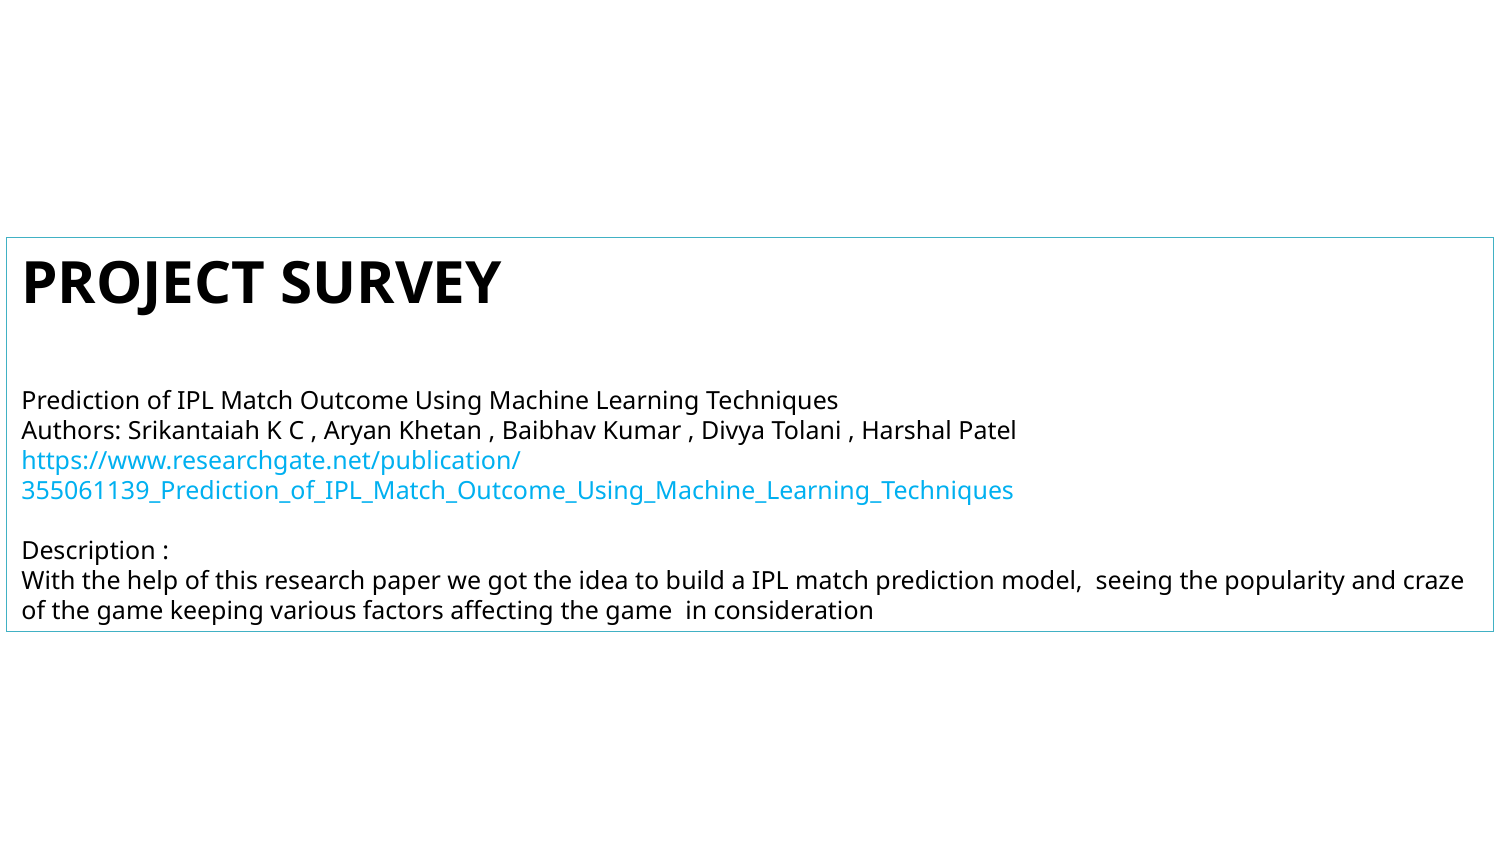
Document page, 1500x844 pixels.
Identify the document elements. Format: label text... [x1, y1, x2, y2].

text_box PROJECT SURVEY Prediction of IPL Match Outcome Using Machine Learning Techniques Authors: Srikantaiah K C , Aryan Khetan , Baibhav Kumar , Divya Tolani , Harshal Patel https://www.researchgate.net/publication/355061139_Prediction_of_IPL_Match_Outcome_Using_Machine_Learning_Techniques Description : With the help of this research paper we got the idea to build a IPL match prediction model, seeing the popularity and craze of the game keeping various factors affecting the game in consideration [6, 237, 1494, 632]
